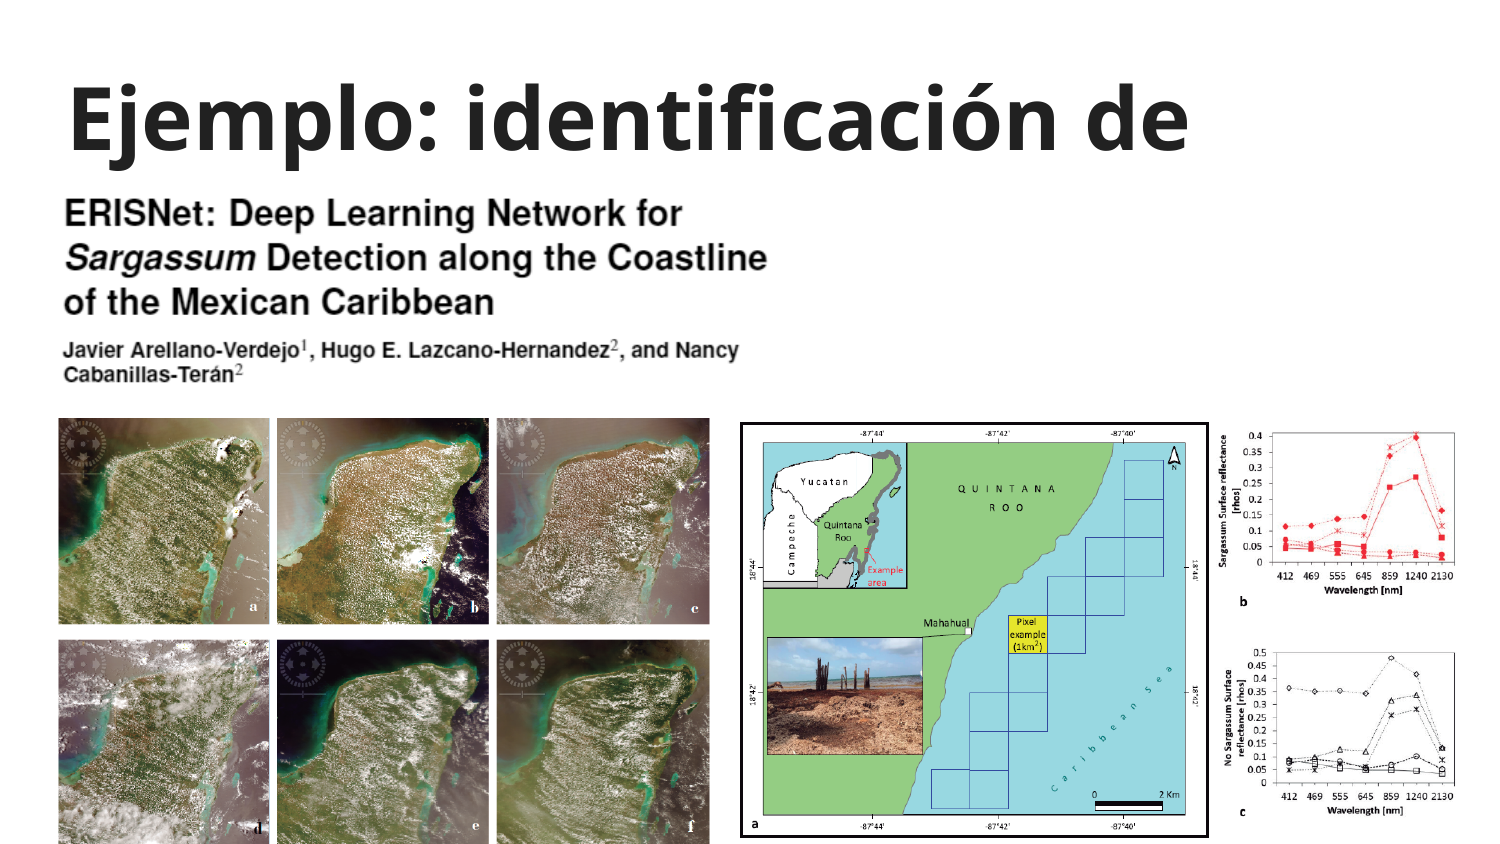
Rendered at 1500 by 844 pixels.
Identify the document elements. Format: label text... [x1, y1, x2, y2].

picture [58, 186, 791, 401]
picture [50, 413, 714, 844]
picture [731, 417, 1464, 844]
title Ejemplo: identificación de sargazo [51, 48, 1449, 180]
